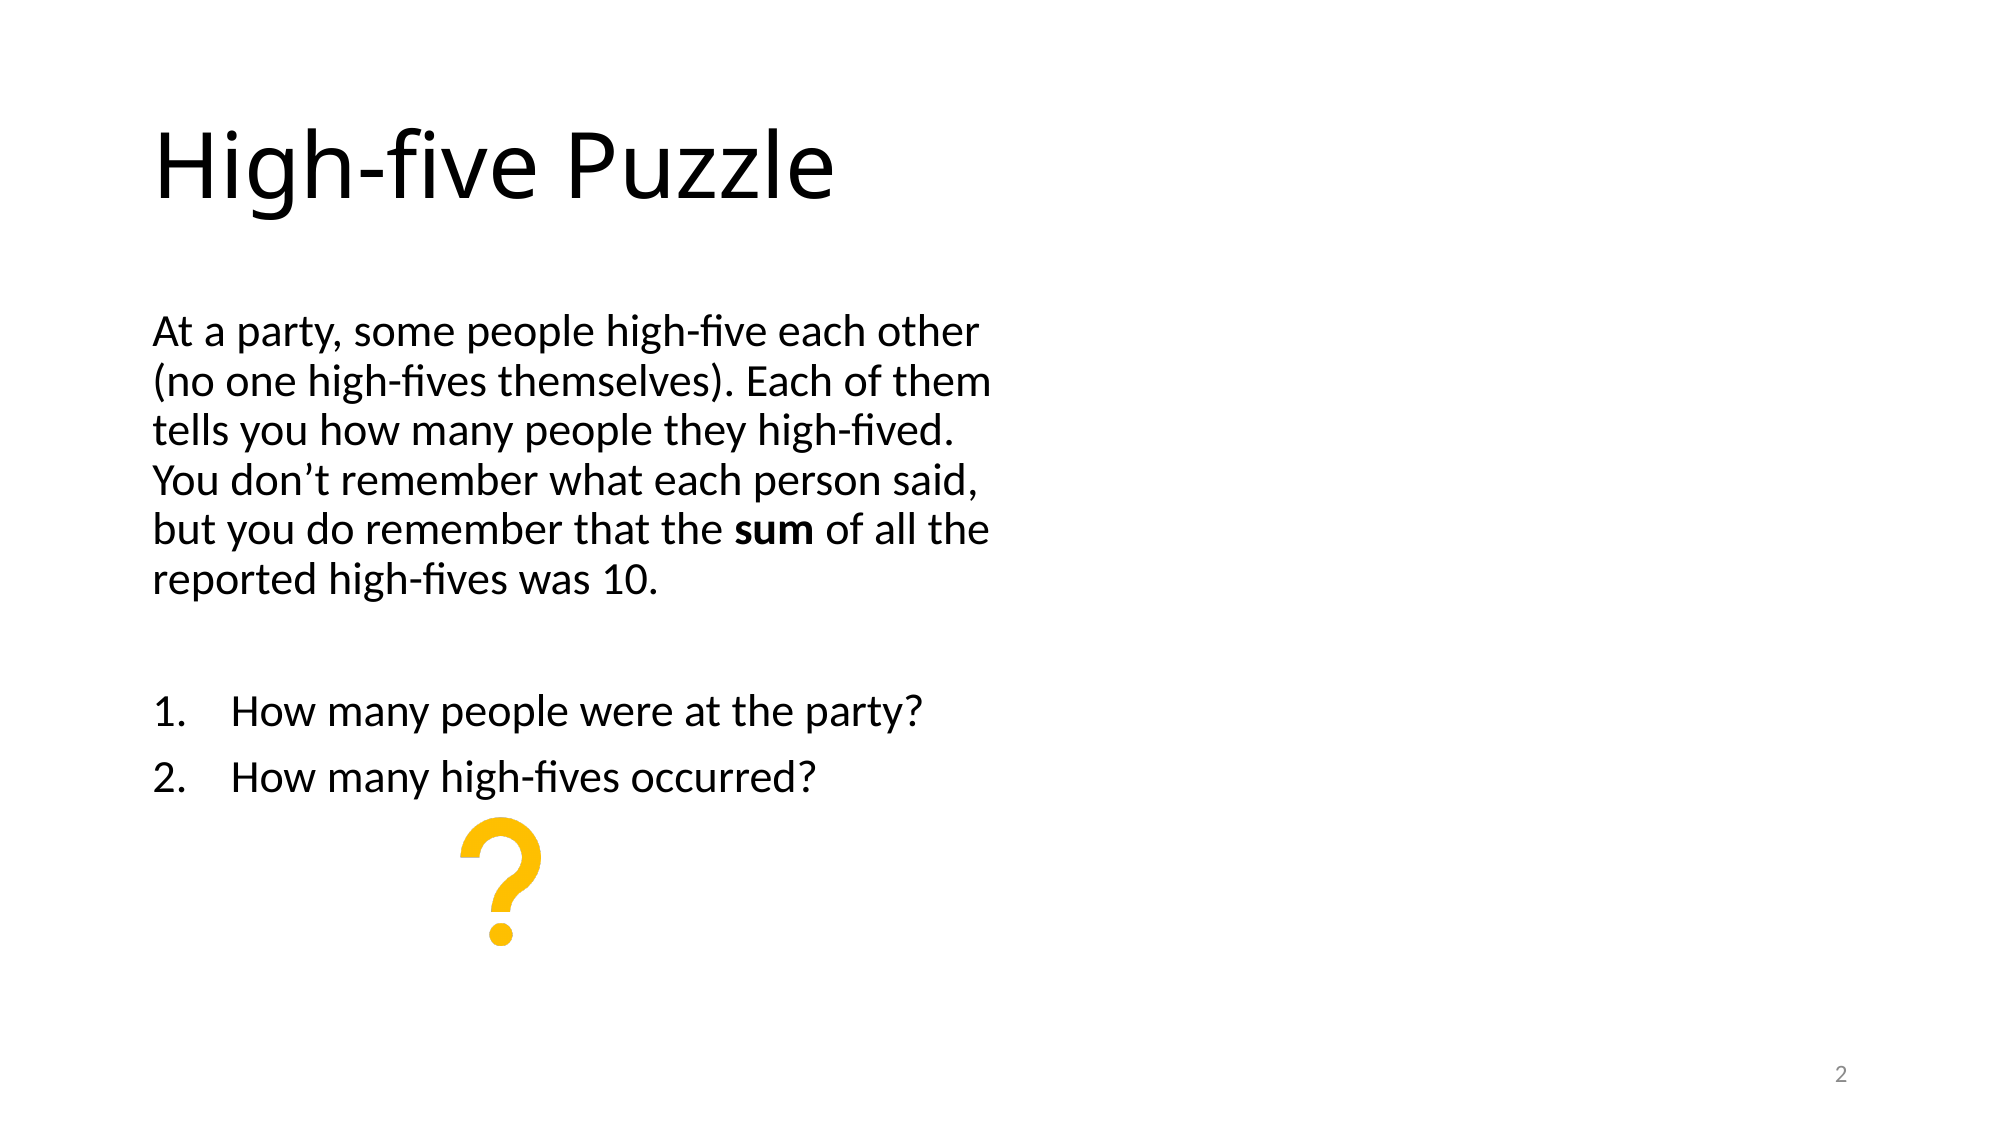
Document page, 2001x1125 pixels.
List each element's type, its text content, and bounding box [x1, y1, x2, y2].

list At a party, some people high-five each other (no one high-fives themselves). Each of them tells you how many people they high-fived. You don’t remember what each person said, but you do remember that the sum of all the reported high-fives was 10. How many people were at the party? How many high-fives occurred? [137, 299, 1047, 873]
picture [425, 806, 576, 957]
slide_number 2 [1412, 1042, 1863, 1103]
title High-five Puzzle [137, 59, 1116, 278]
